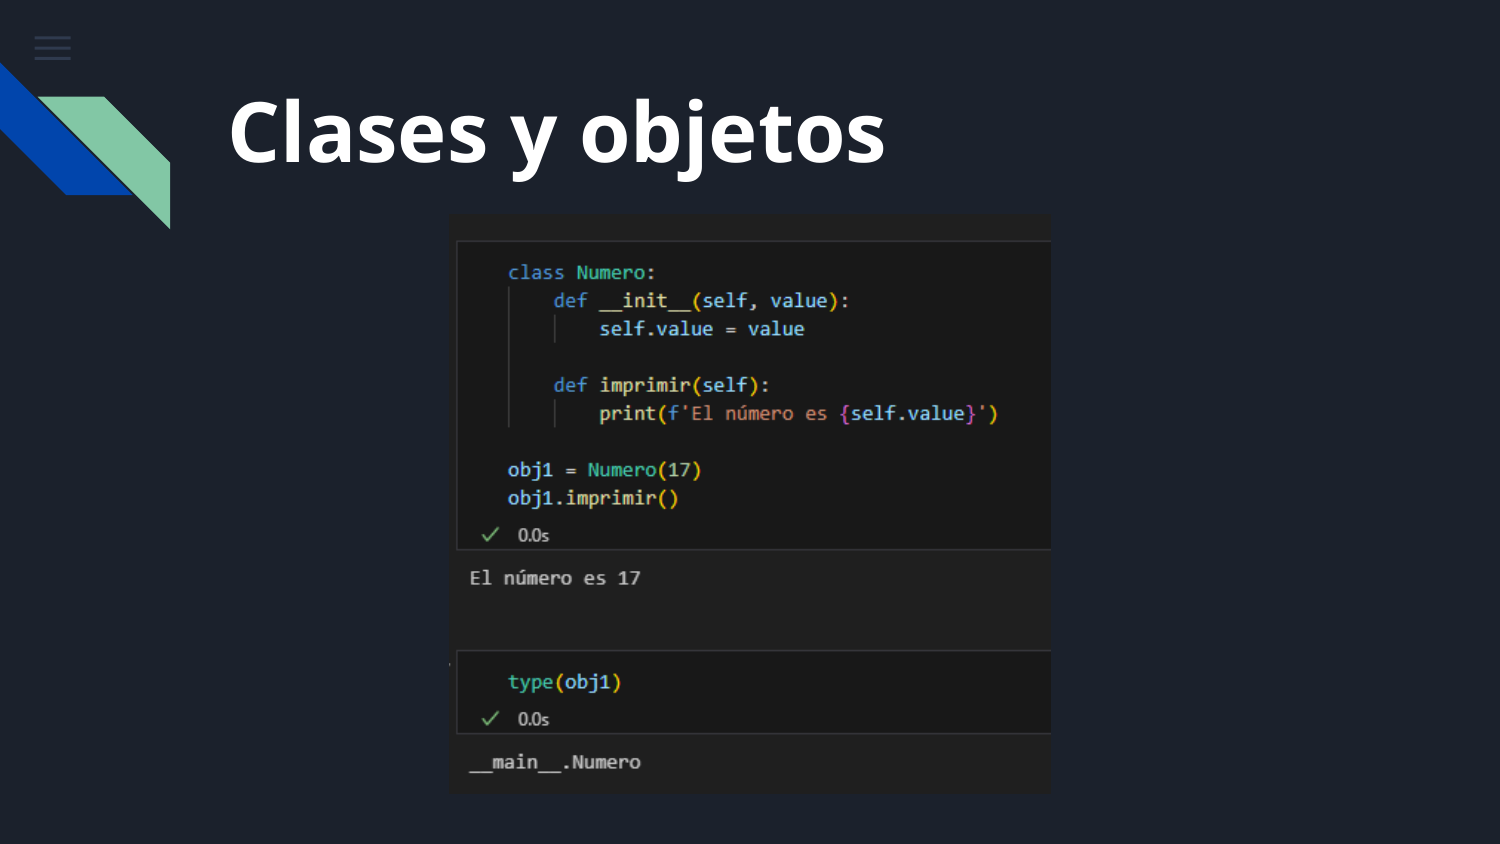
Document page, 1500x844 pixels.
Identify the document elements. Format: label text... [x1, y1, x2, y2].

title Clases y objetos [212, 64, 1368, 215]
picture [448, 214, 1051, 794]
